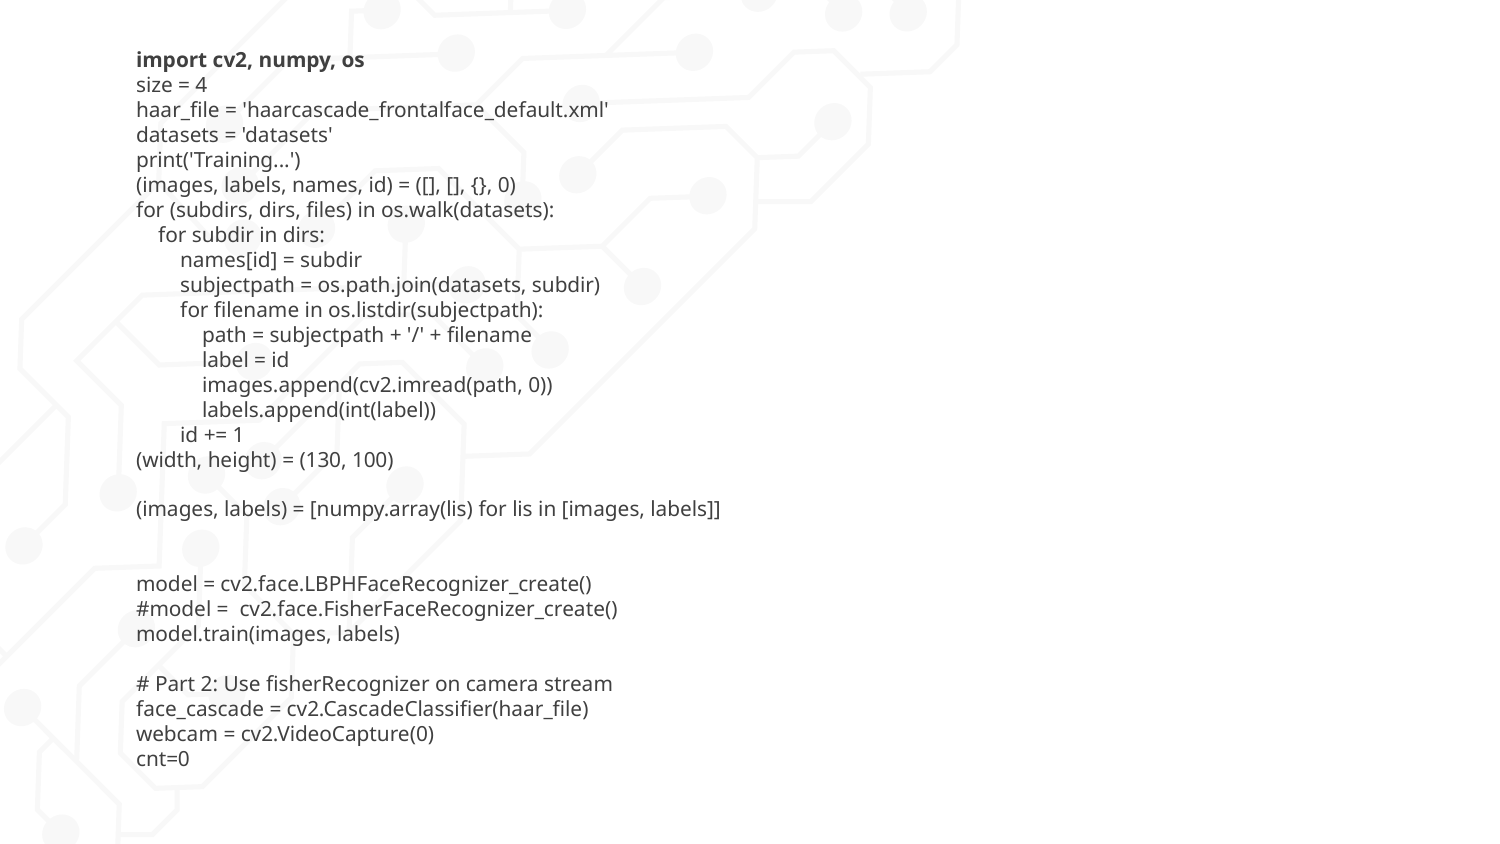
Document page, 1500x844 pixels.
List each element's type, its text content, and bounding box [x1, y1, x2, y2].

list import cv2, numpy, os size = 4 haar_file = 'haarcascade_frontalface_default.xml' datasets = 'datasets' print('Training...') (images, labels, names, id) = ([], [], {}, 0) for (subdirs, dirs, files) in os.walk(datasets): for subdir in dirs: names[id] = subdir subjectpath = os.path.join(datasets, subdir) for filename in os.listdir(subjectpath): path = subjectpath + '/' + filename label = id images.append(cv2.imread(path, 0)) labels.append(int(label)) id += 1 (width, height) = (130, 100) (images, labels) = [numpy.array(lis) for lis in [images, labels]] model = cv2.face.LBPHFaceRecognizer_create() #model = cv2.face.FisherFaceRecognizer_create() model.train(images, labels) # Part 2: Use fisherRecognizer on camera stream face_cascade = cv2.CascadeClassifier(haar_file) webcam = cv2.VideoCapture(0) cnt=0 [100, 31, 1180, 452]
